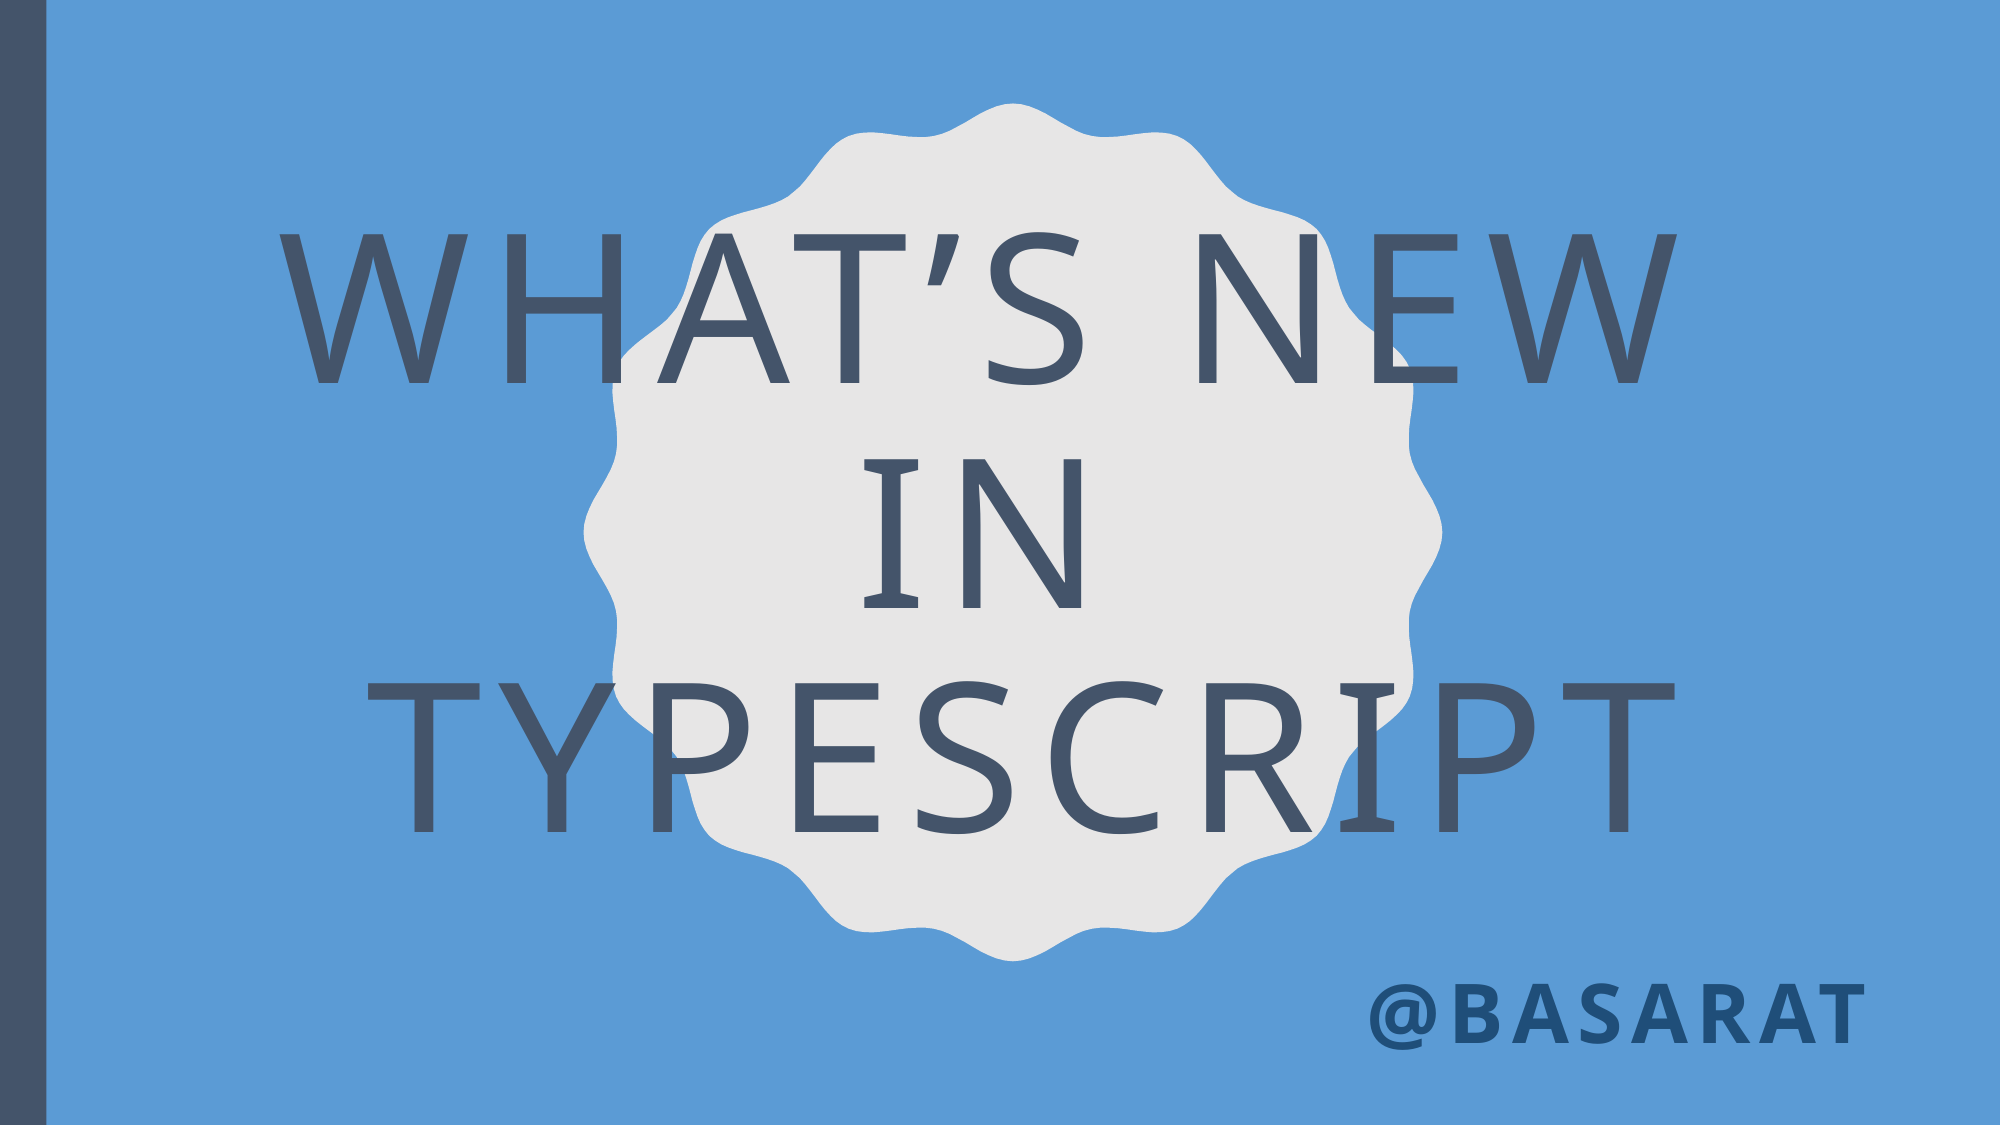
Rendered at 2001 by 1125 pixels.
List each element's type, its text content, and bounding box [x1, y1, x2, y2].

title What’s New in TypeScript [176, 180, 1870, 902]
subtitle @basarat [1307, 840, 1926, 1068]
